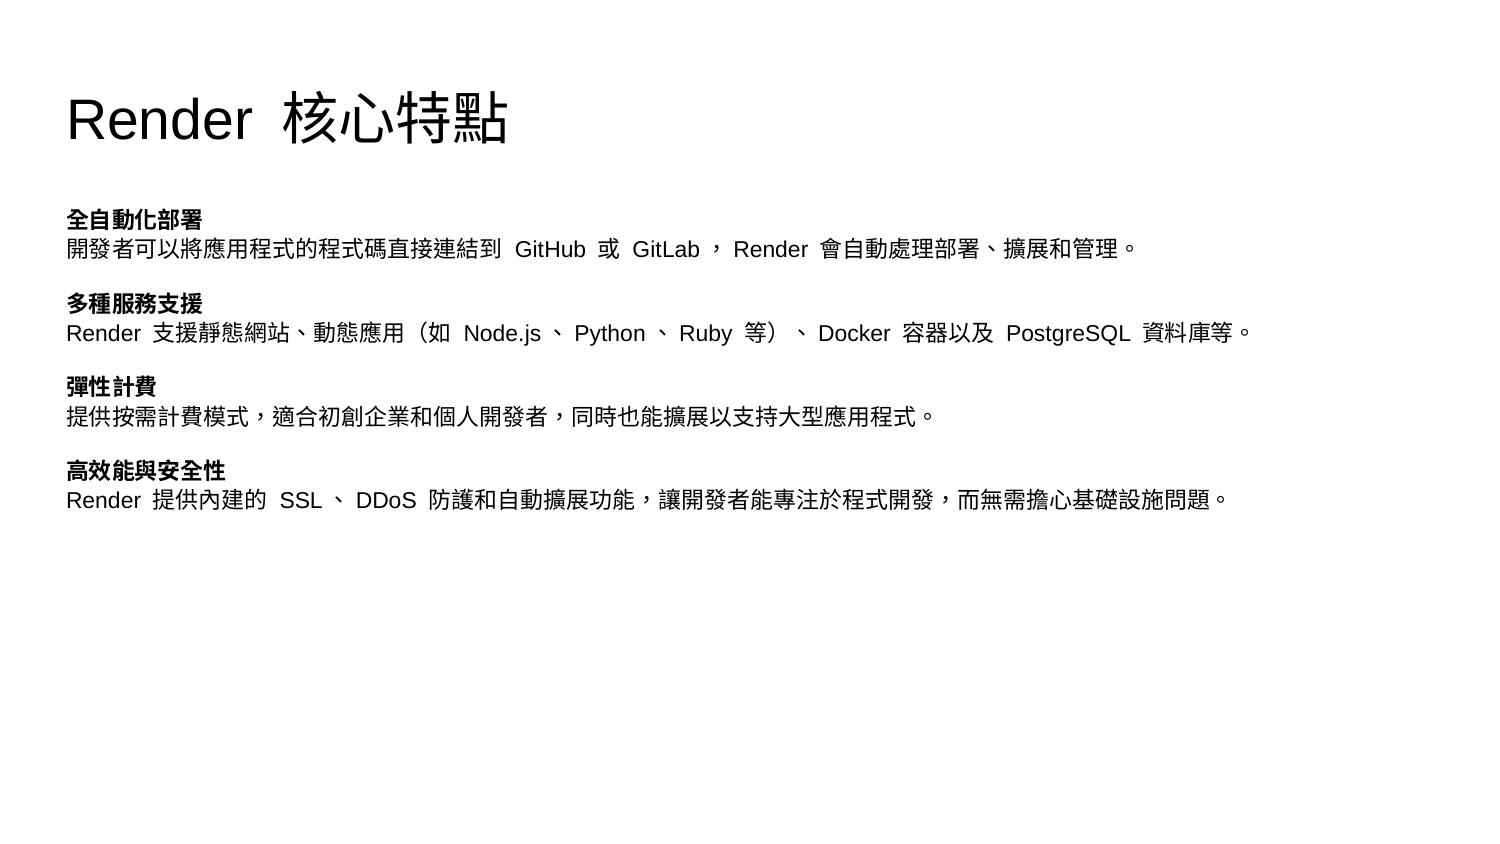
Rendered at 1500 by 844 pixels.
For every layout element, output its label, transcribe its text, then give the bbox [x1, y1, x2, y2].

title Render 核心特點 [51, 72, 1449, 167]
list 全自動化部署 開發者可以將應用程式的程式碼直接連結到 GitHub 或 GitLab，Render 會自動處理部署、擴展和管理。 多種服務支援 Render 支援靜態網站、動態應用（如 Node.js、Python、Ruby 等）、Docker 容器以及 PostgreSQL 資料庫等。 彈性計費 提供按需計費模式，適合初創企業和個人開發者，同時也能擴展以支持大型應用程式。 高效能與安全性 Render 提供內建的 SSL、DDoS 防護和自動擴展功能，讓開發者能專注於程式開發，而無需擔心基礎設施問題。 [51, 189, 1449, 750]
